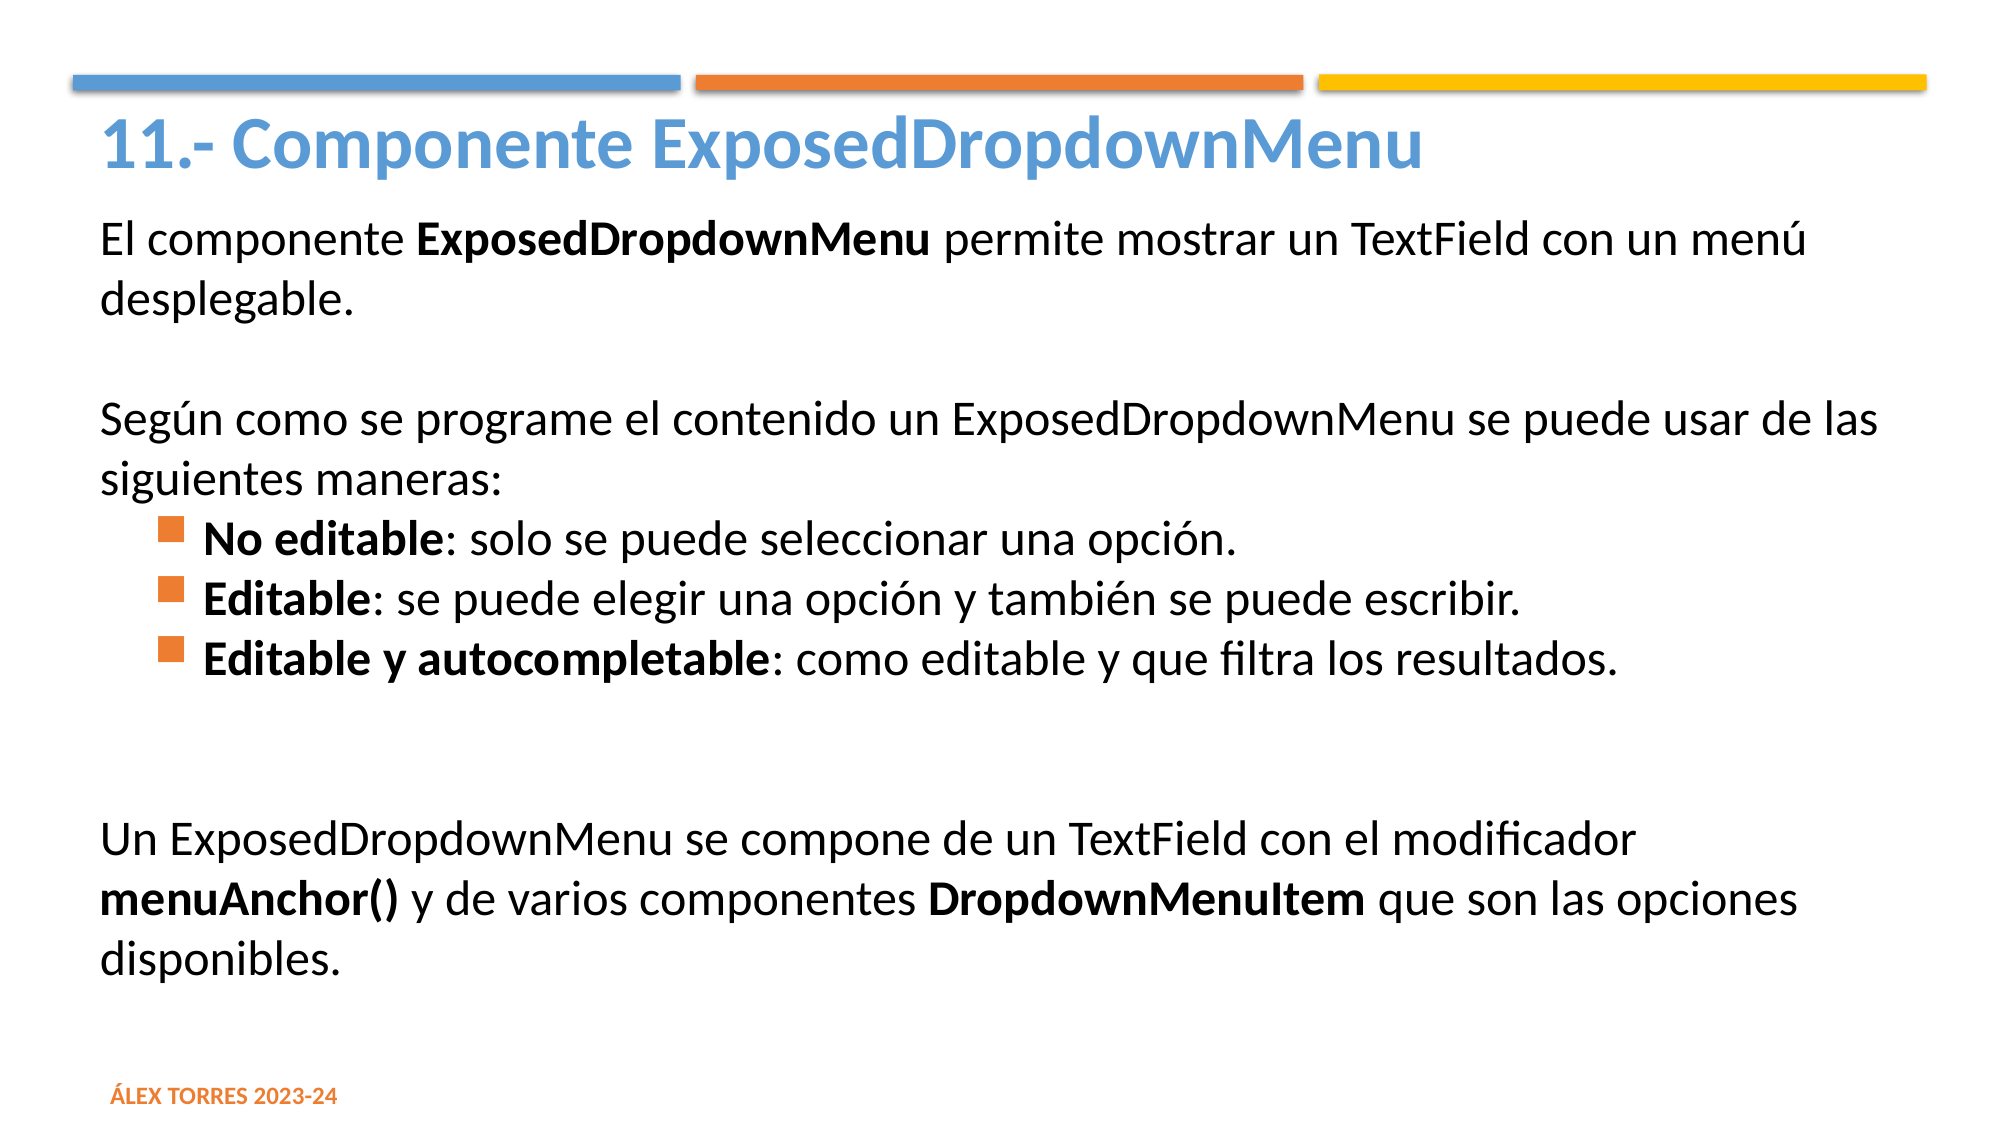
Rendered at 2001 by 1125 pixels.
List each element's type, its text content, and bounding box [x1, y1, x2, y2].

text_box El componente ExposedDropdownMenu permite mostrar un TextField con un menú desplegable. Según como se programe el contenido un ExposedDropdownMenu se puede usar de las siguientes maneras: No editable: solo se puede seleccionar una opción. Editable: se puede elegir una opción y también se puede escribir. Editable y autocompletable: como editable y que filtra los resultados. Un ExposedDropdownMenu se compone de un TextField con el modificador menuAnchor() y de varios componentes DropdownMenuItem que son las opciones disponibles. [85, 190, 1915, 1074]
text_box 11.- Componente ExposedDropdownMenu [85, 78, 1915, 188]
